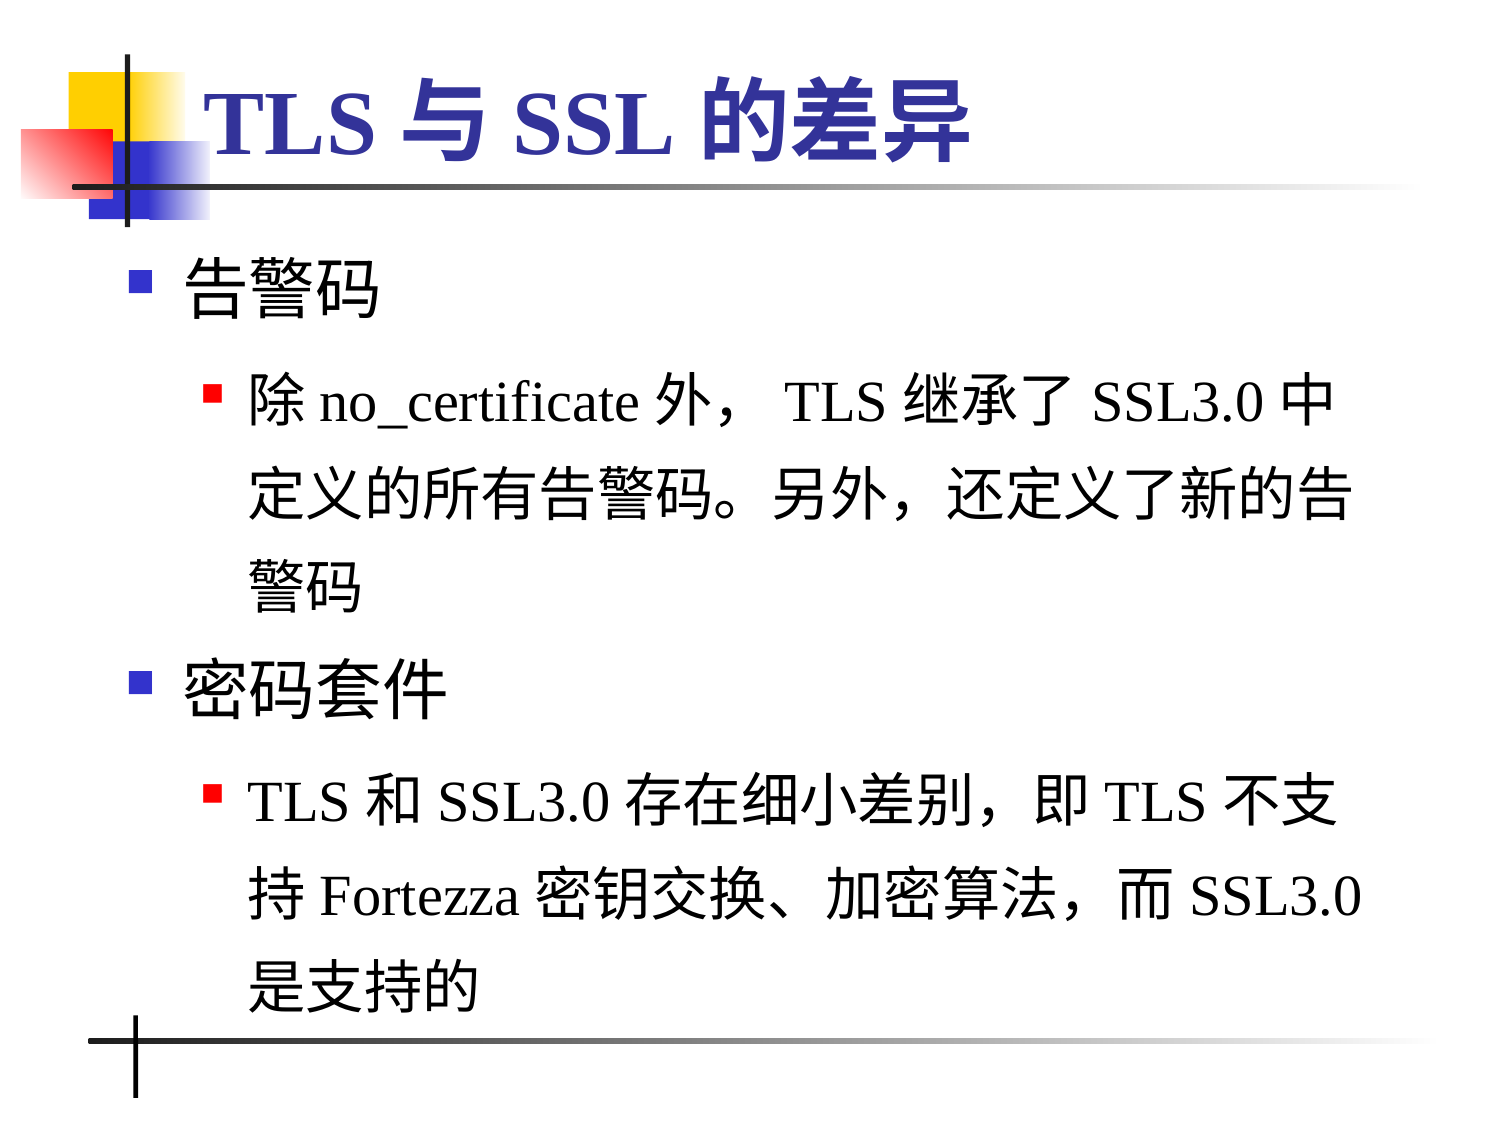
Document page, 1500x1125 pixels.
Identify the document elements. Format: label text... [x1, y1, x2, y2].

list 告警码 除no_certificate外，TLS继承了SSL3.0中定义的所有告警码。另外，还定义了新的告警码 密码套件 TLS和SSL3.0存在细小差别，即TLS不支持Fortezza密钥交换、加密算法，而SSL3.0是支持的 [110, 225, 1386, 1019]
title TLS与SSL的差异 [188, 23, 1468, 181]
